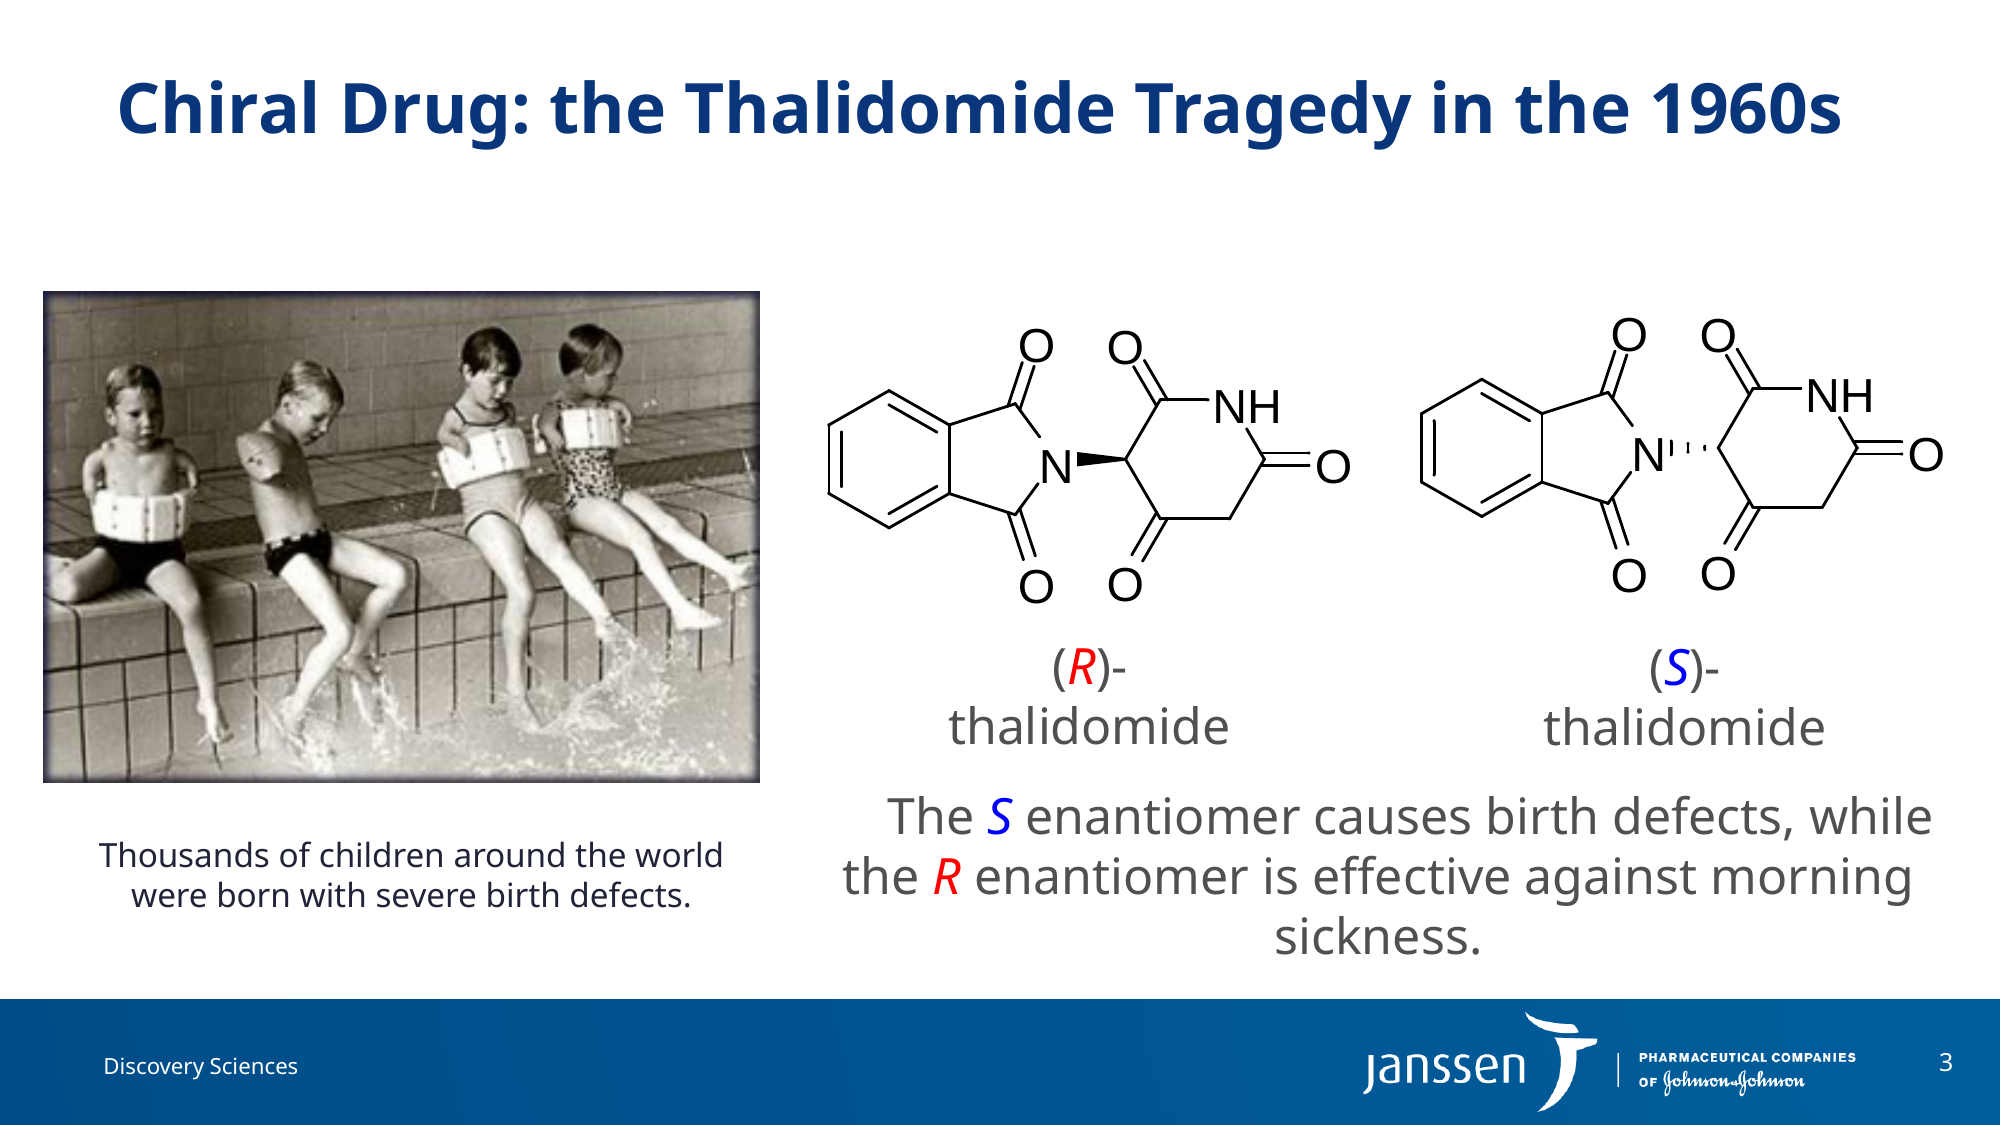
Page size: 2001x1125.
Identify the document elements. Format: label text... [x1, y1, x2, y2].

picture [1341, 997, 1885, 1125]
text_box Thousands of children around the world were born with severe birth defects. [54, 827, 770, 922]
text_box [1413, 308, 1957, 613]
slide_number 3 [1869, 1041, 1969, 1087]
text_box (R)-thalidomide [898, 632, 1281, 763]
title Chiral Drug: the Thalidomide Tragedy in the 1960s [101, 24, 1957, 188]
text_box The S enantiomer causes birth defects, while the R enantiomer is effective against morning sickness. [769, 776, 1987, 972]
picture [42, 290, 760, 783]
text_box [817, 319, 1362, 624]
text_box (S)-thalidomide [1493, 628, 1877, 763]
